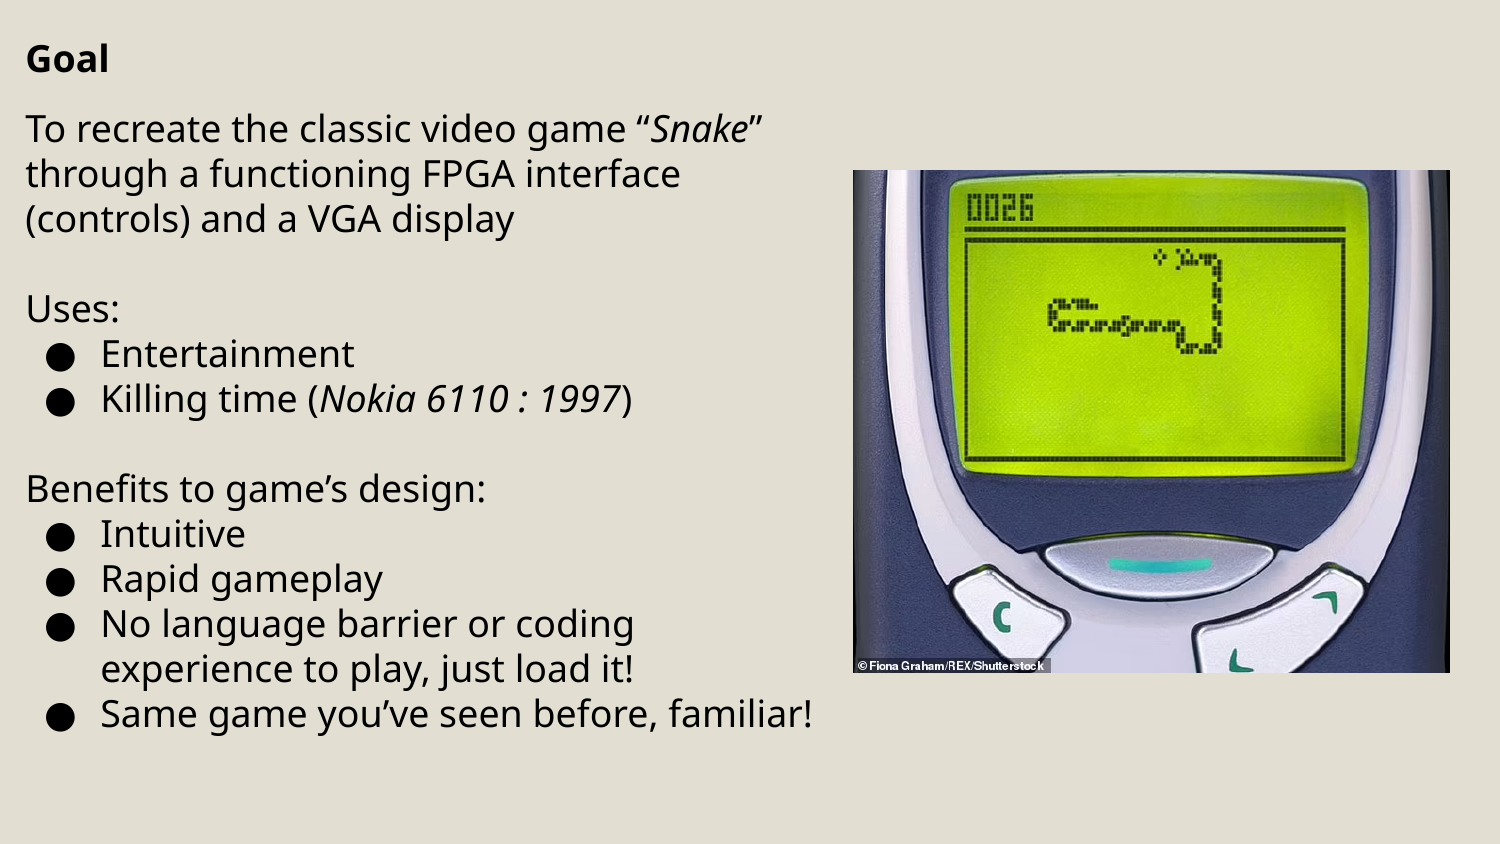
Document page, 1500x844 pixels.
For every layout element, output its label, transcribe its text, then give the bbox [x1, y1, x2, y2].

text_box To recreate the classic video game “Snake” through a functioning FPGA interface (controls) and a VGA display Uses: Entertainment Killing time (Nokia 6110 : 1997) Benefits to game’s design: Intuitive Rapid gameplay No language barrier or coding experience to play, just load it! Same game you’ve seen before, familiar! [10, 90, 854, 844]
picture [853, 170, 1451, 674]
text_box Goal [10, 20, 1024, 139]
